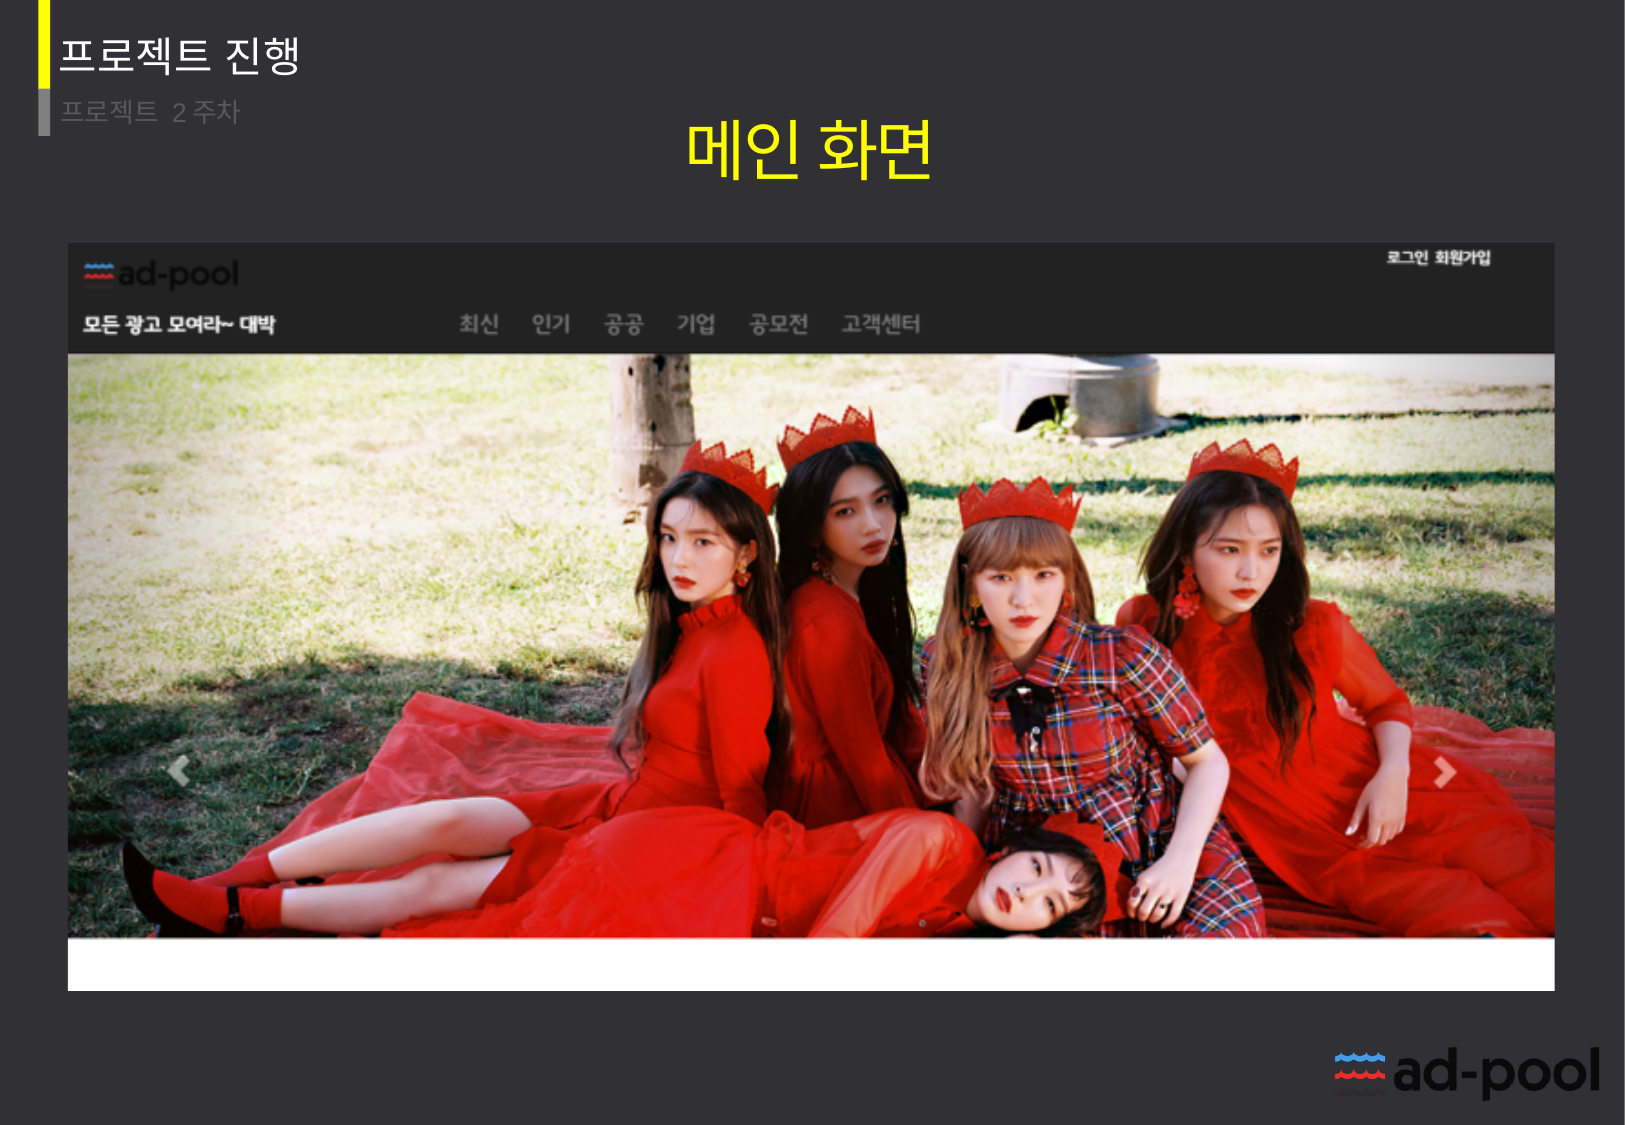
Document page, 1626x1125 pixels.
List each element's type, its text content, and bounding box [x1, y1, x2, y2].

picture [0, 0, 1625, 1125]
text_box 메인 화면 [670, 101, 953, 197]
